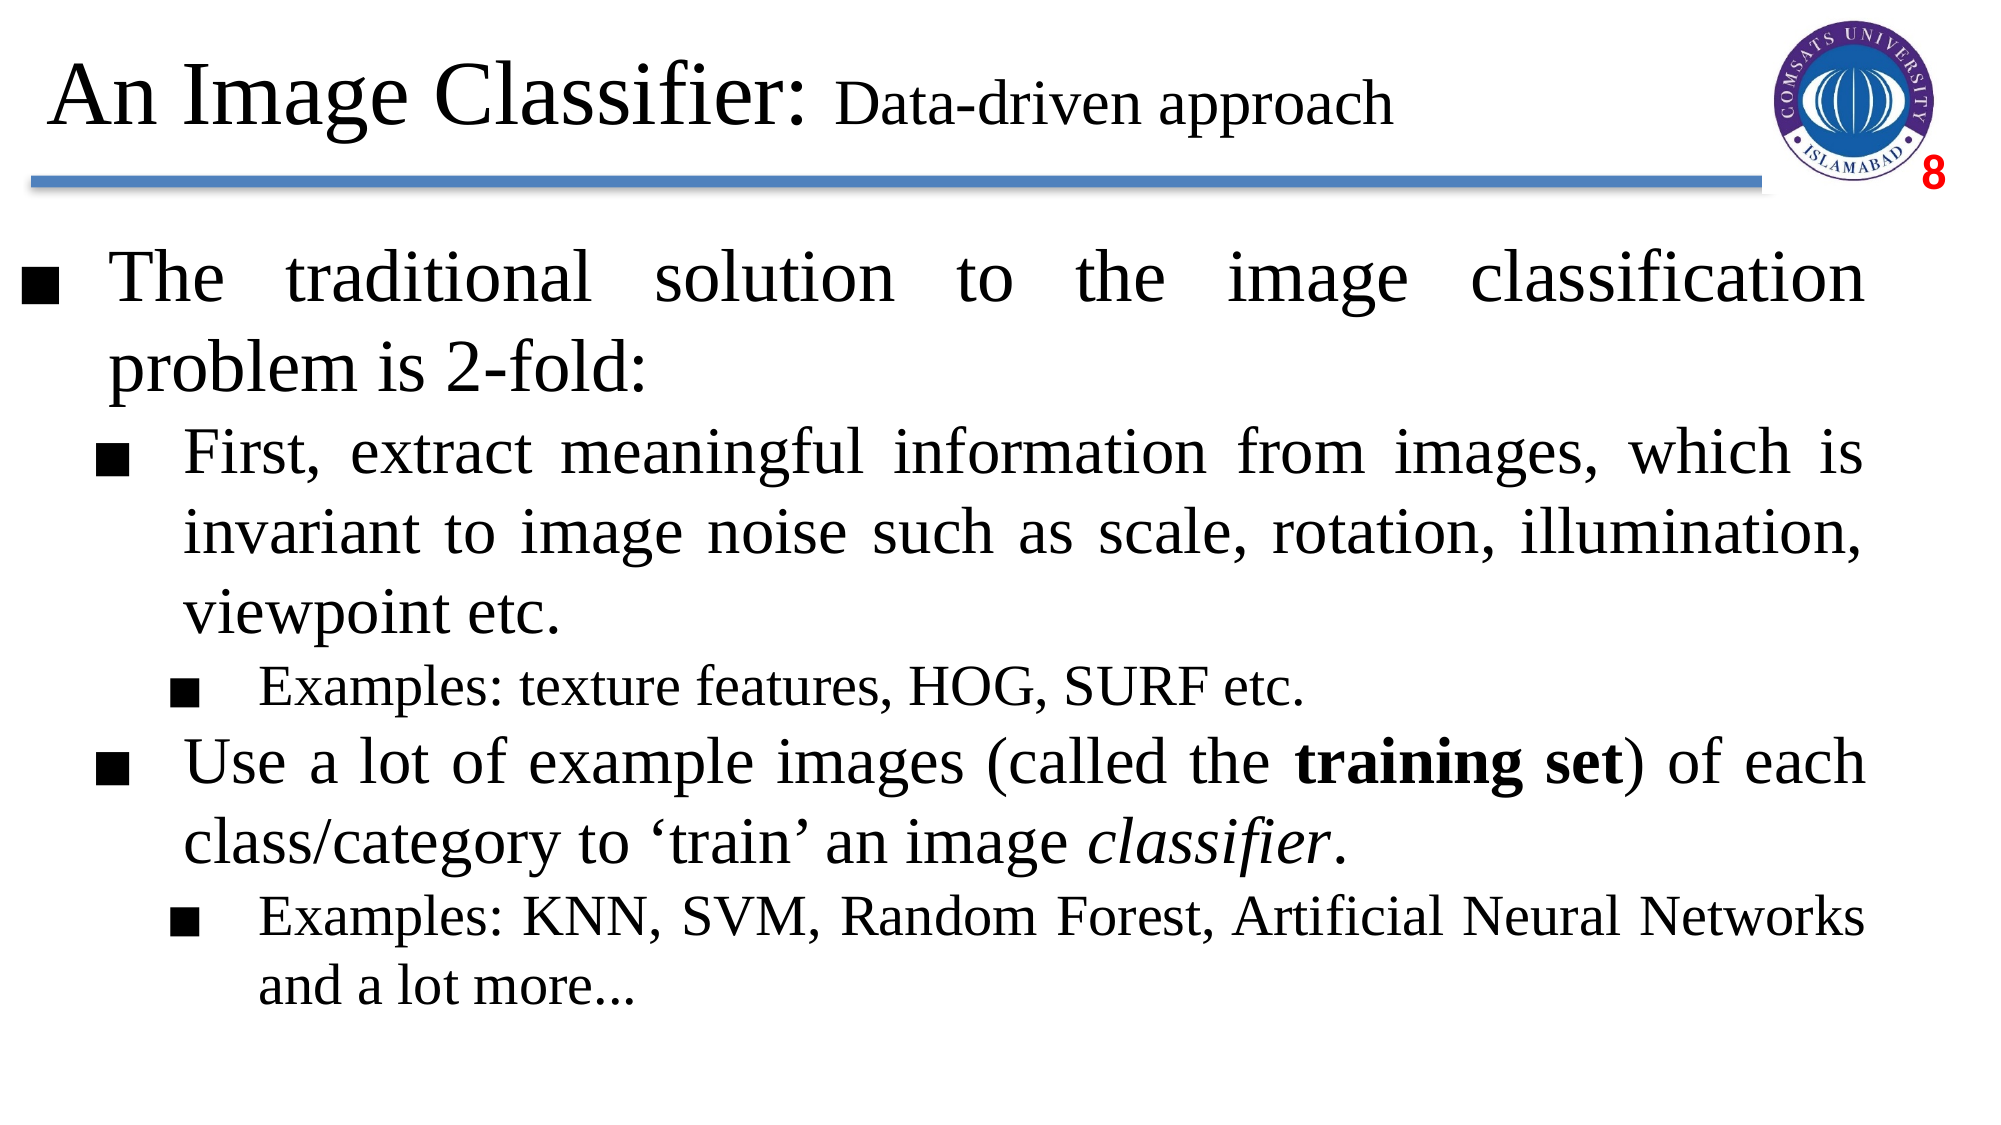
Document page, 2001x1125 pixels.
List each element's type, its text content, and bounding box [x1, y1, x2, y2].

title An Image Classifier: Data-driven approach [31, 11, 1567, 164]
list The traditional solution to the image classification problem is 2-fold: First, extract meaningful information from images, which is invariant to image noise such as scale, rotation, illumination, viewpoint etc. Examples: texture features, HOG, SURF etc. Use a lot of example images (called the training set) of each class/category to ‘train’ an image classifier. Examples: KNN, SVM, Random Forest, Artificial Neural Networks and a lot more... [0, 219, 1883, 1070]
picture [1762, 7, 1945, 194]
picture [1929, 174, 1938, 185]
picture [1930, 159, 1938, 169]
